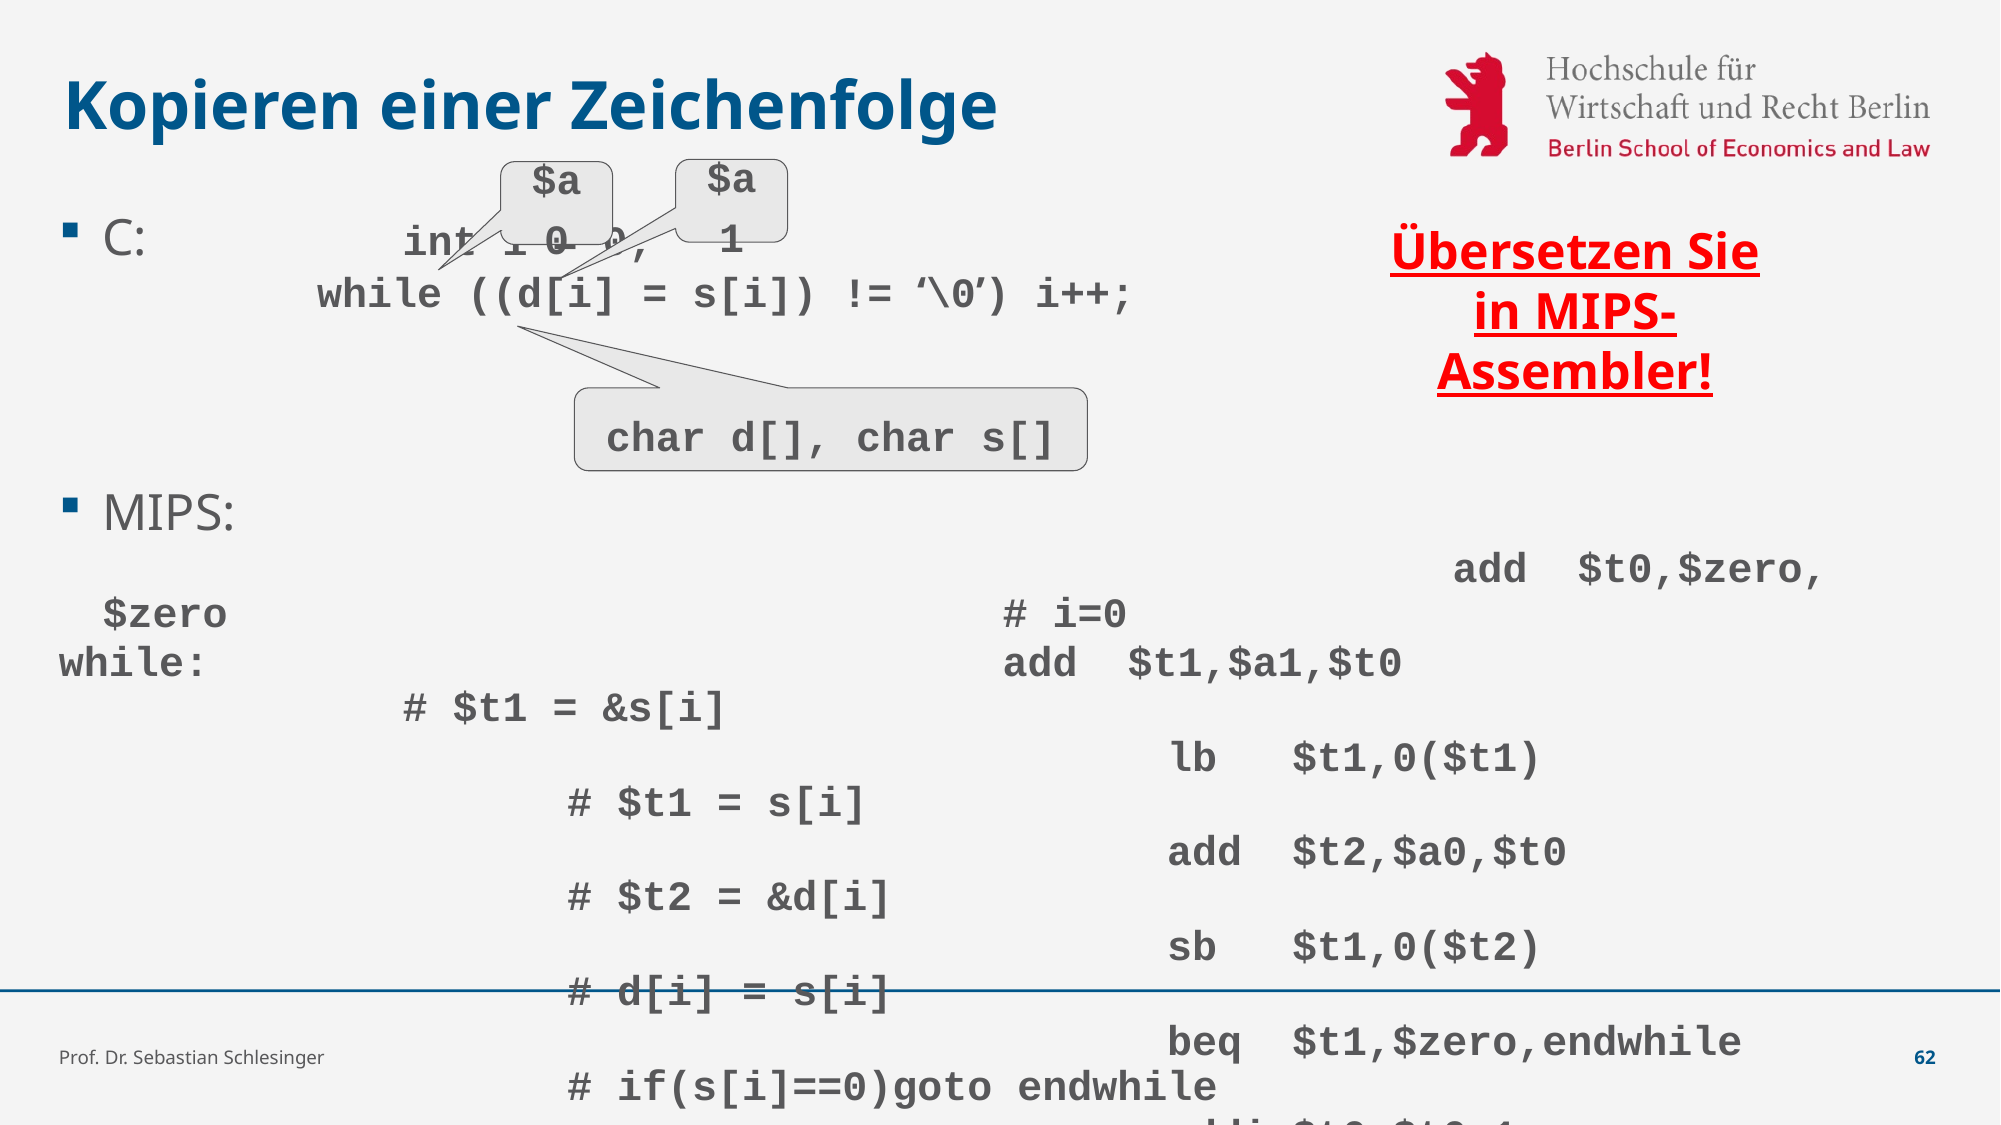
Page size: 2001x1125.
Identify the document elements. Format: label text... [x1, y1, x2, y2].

text_box Übersetzen Sie in MIPS-Assembler! [1362, 212, 1788, 408]
text_box char d[], char s[] [517, 325, 1088, 472]
picture [1434, 49, 1937, 165]
footer Prof. Dr. Sebastian Schlesinger [58, 1012, 1440, 1072]
text_box $a1 [558, 158, 789, 280]
list C: int i = 0; while ((d[i] = s[i]) != ‘\0’) i++; MIPS: add $t0,$zero,$zero # i=0 while: add $t1,$a1,$t0 # $t1 = &s[i] lb $t1,0($t1) # $t1 = s[i] add $t2,$a0,$t0 # $t2 = &d[i] sb $t1,0($t2) # d[i] = s[i] beq $t1,$zero,endwhile # if(s[i]==0)goto endwhile addi $t0,$t0,1 # i++ j while # goto while endwhile: ... [59, 212, 1941, 943]
text_box $a0 [437, 161, 614, 271]
slide_number 62 [1805, 1012, 1941, 1072]
title Kopieren einer Zeichenfolge [63, 56, 1314, 151]
